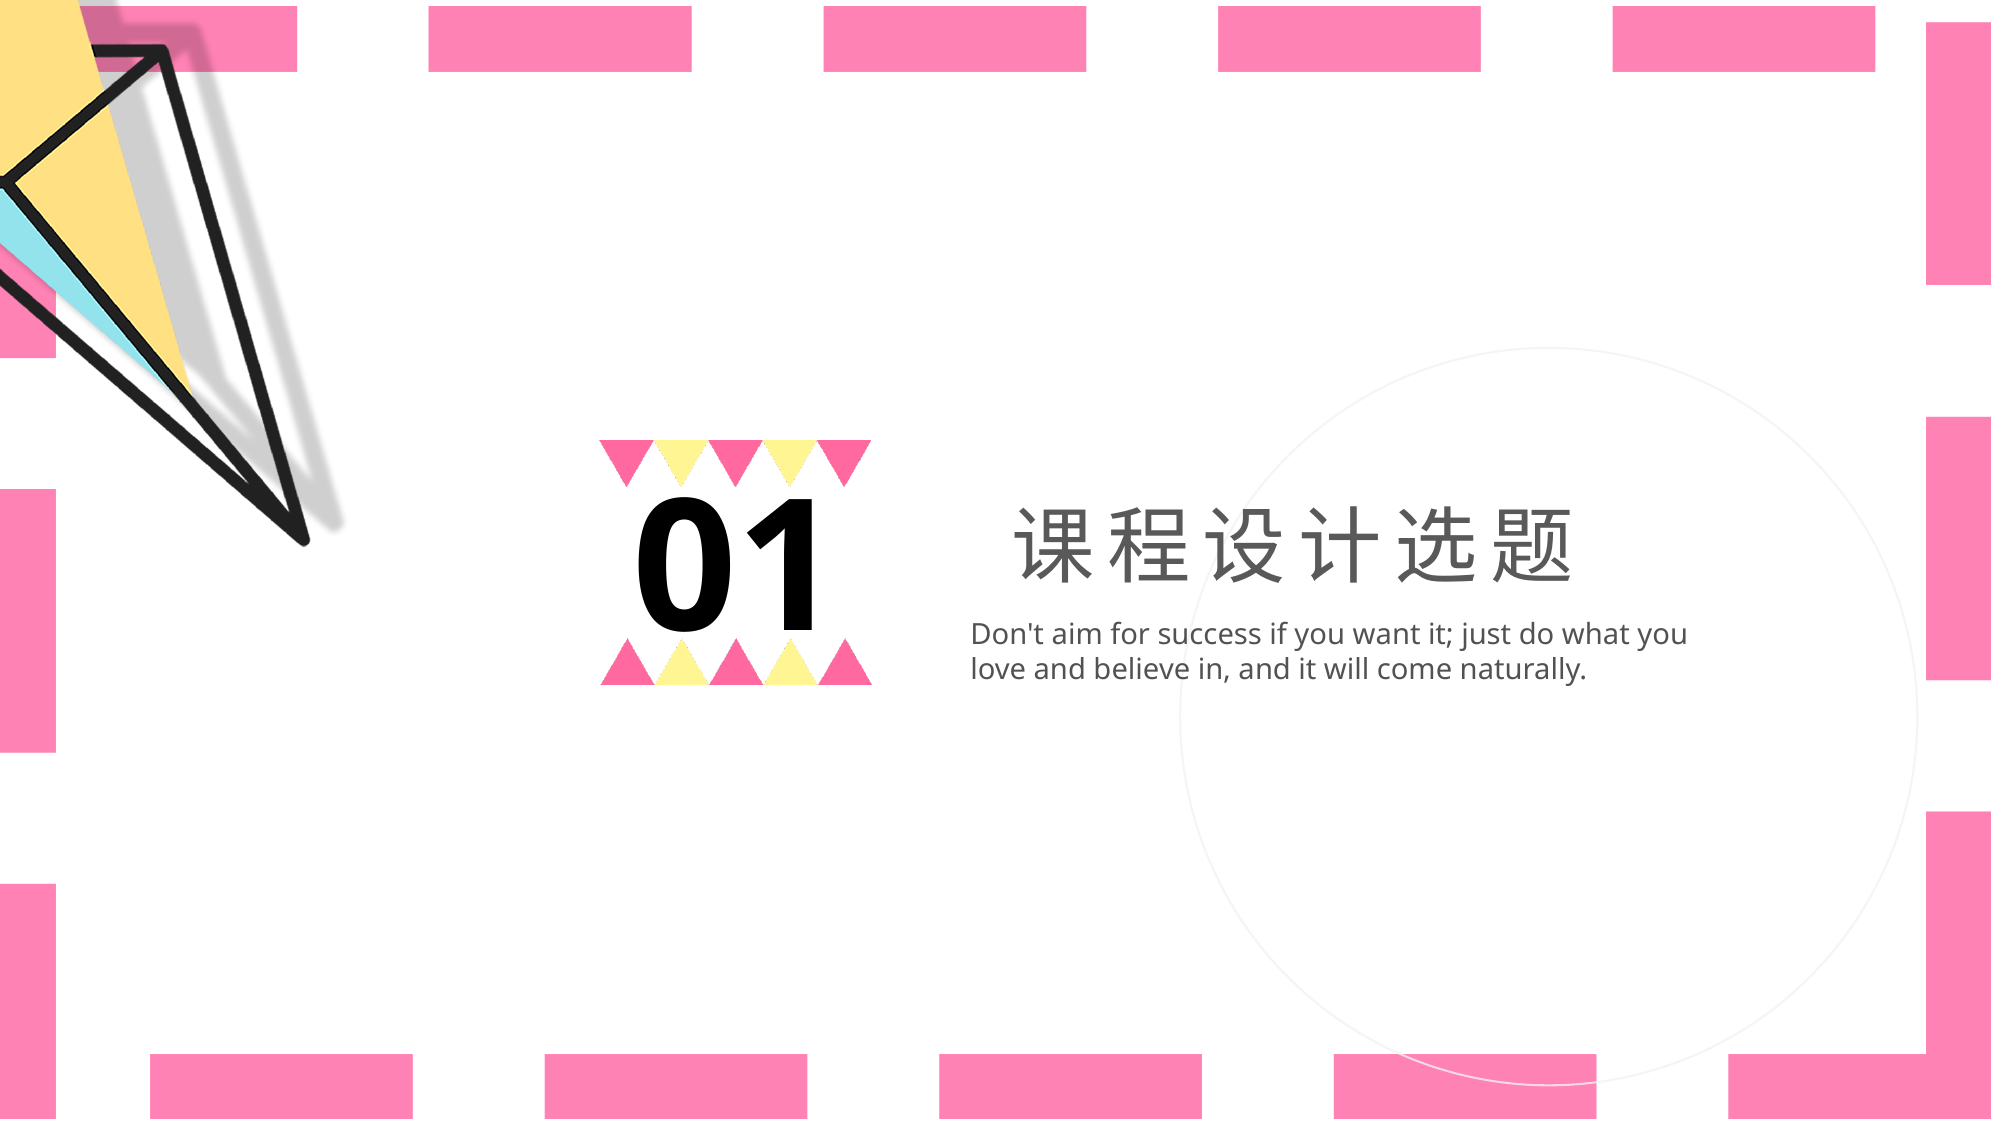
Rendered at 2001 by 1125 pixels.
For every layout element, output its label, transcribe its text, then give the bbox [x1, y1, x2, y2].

picture [0, 0, 1991, 1119]
text_box 课程设计选题 [1991, 485, 2000, 601]
